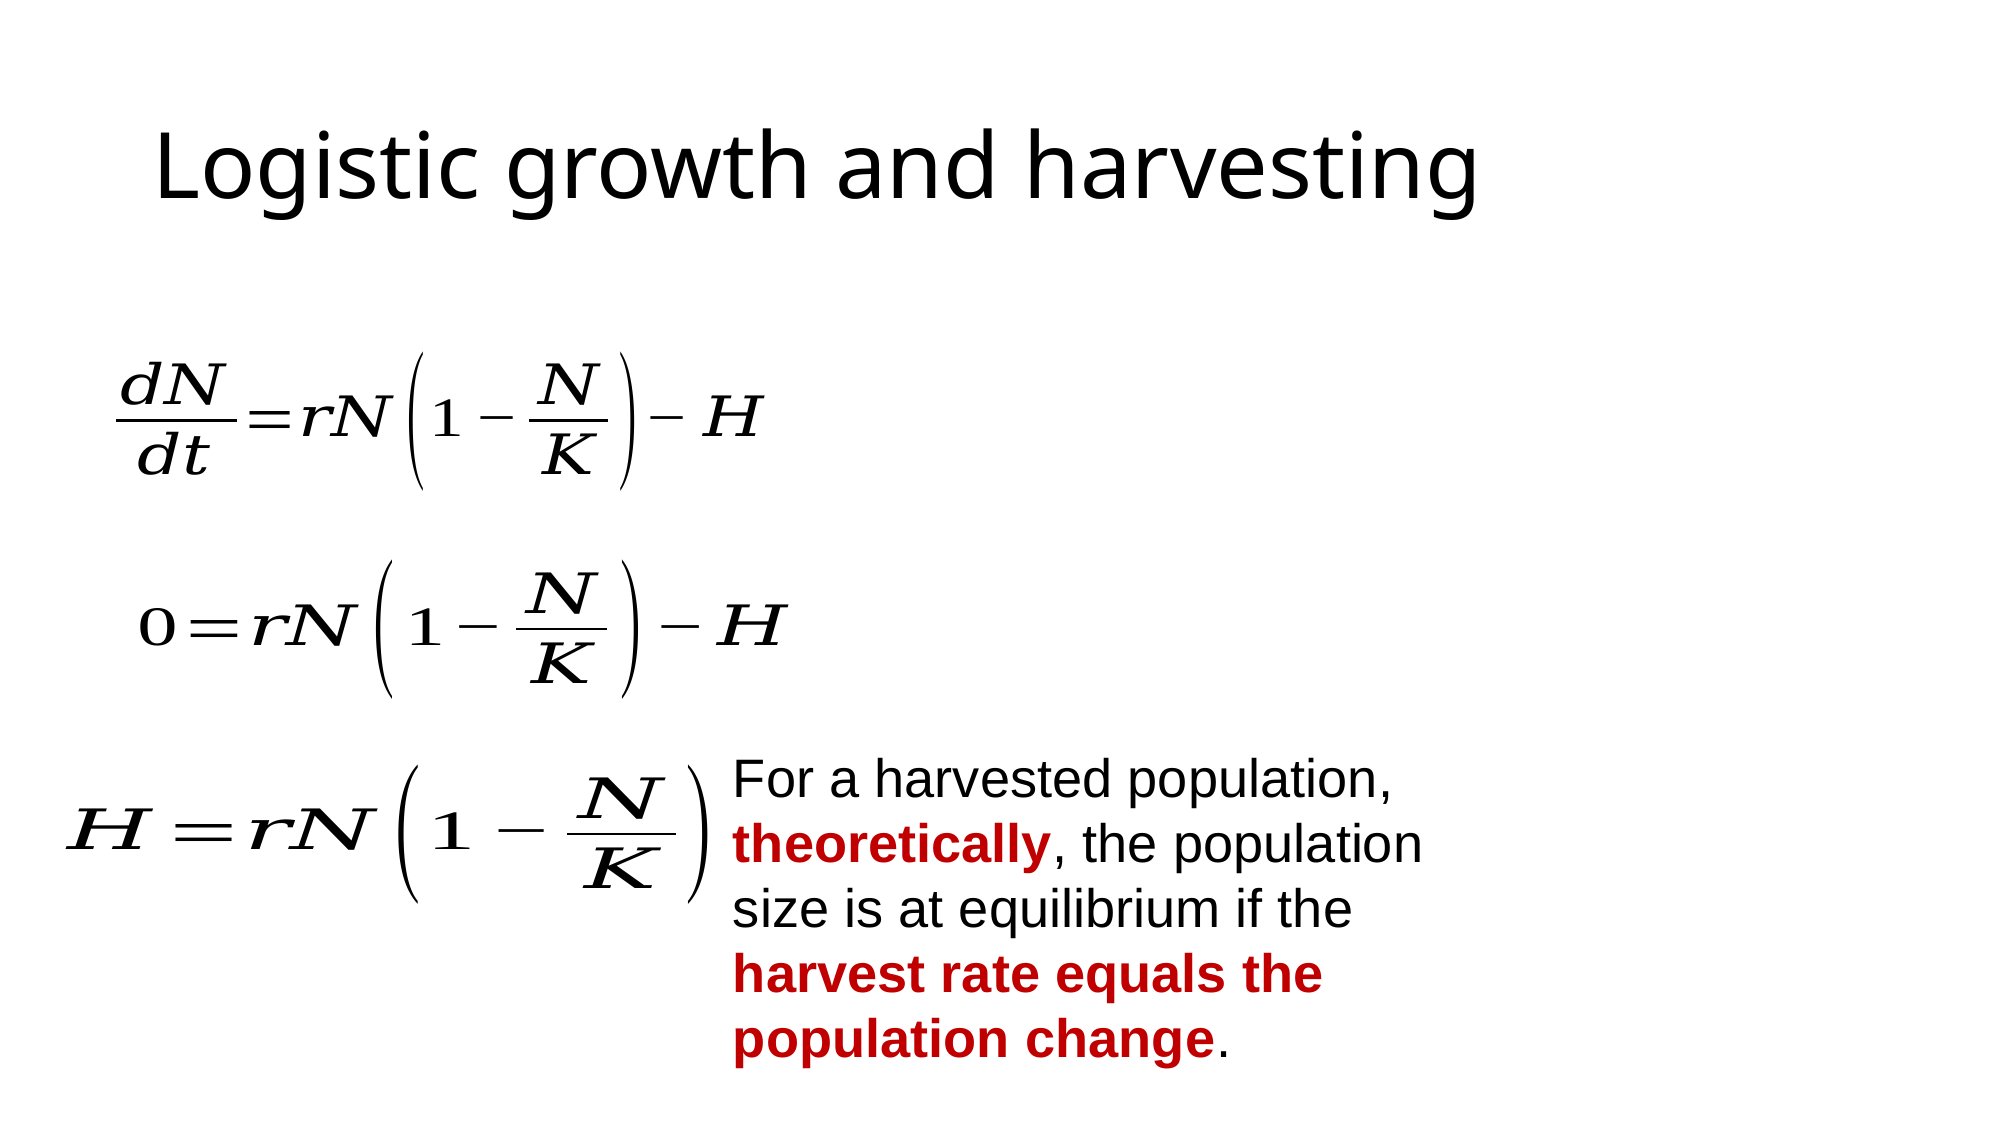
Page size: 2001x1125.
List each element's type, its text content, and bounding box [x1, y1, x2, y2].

title Logistic growth and harvesting [137, 59, 1863, 278]
text_box For a harvested population, theoretically, the population size is at equilibrium if the harvest rate equals the population change. [718, 736, 1463, 1076]
